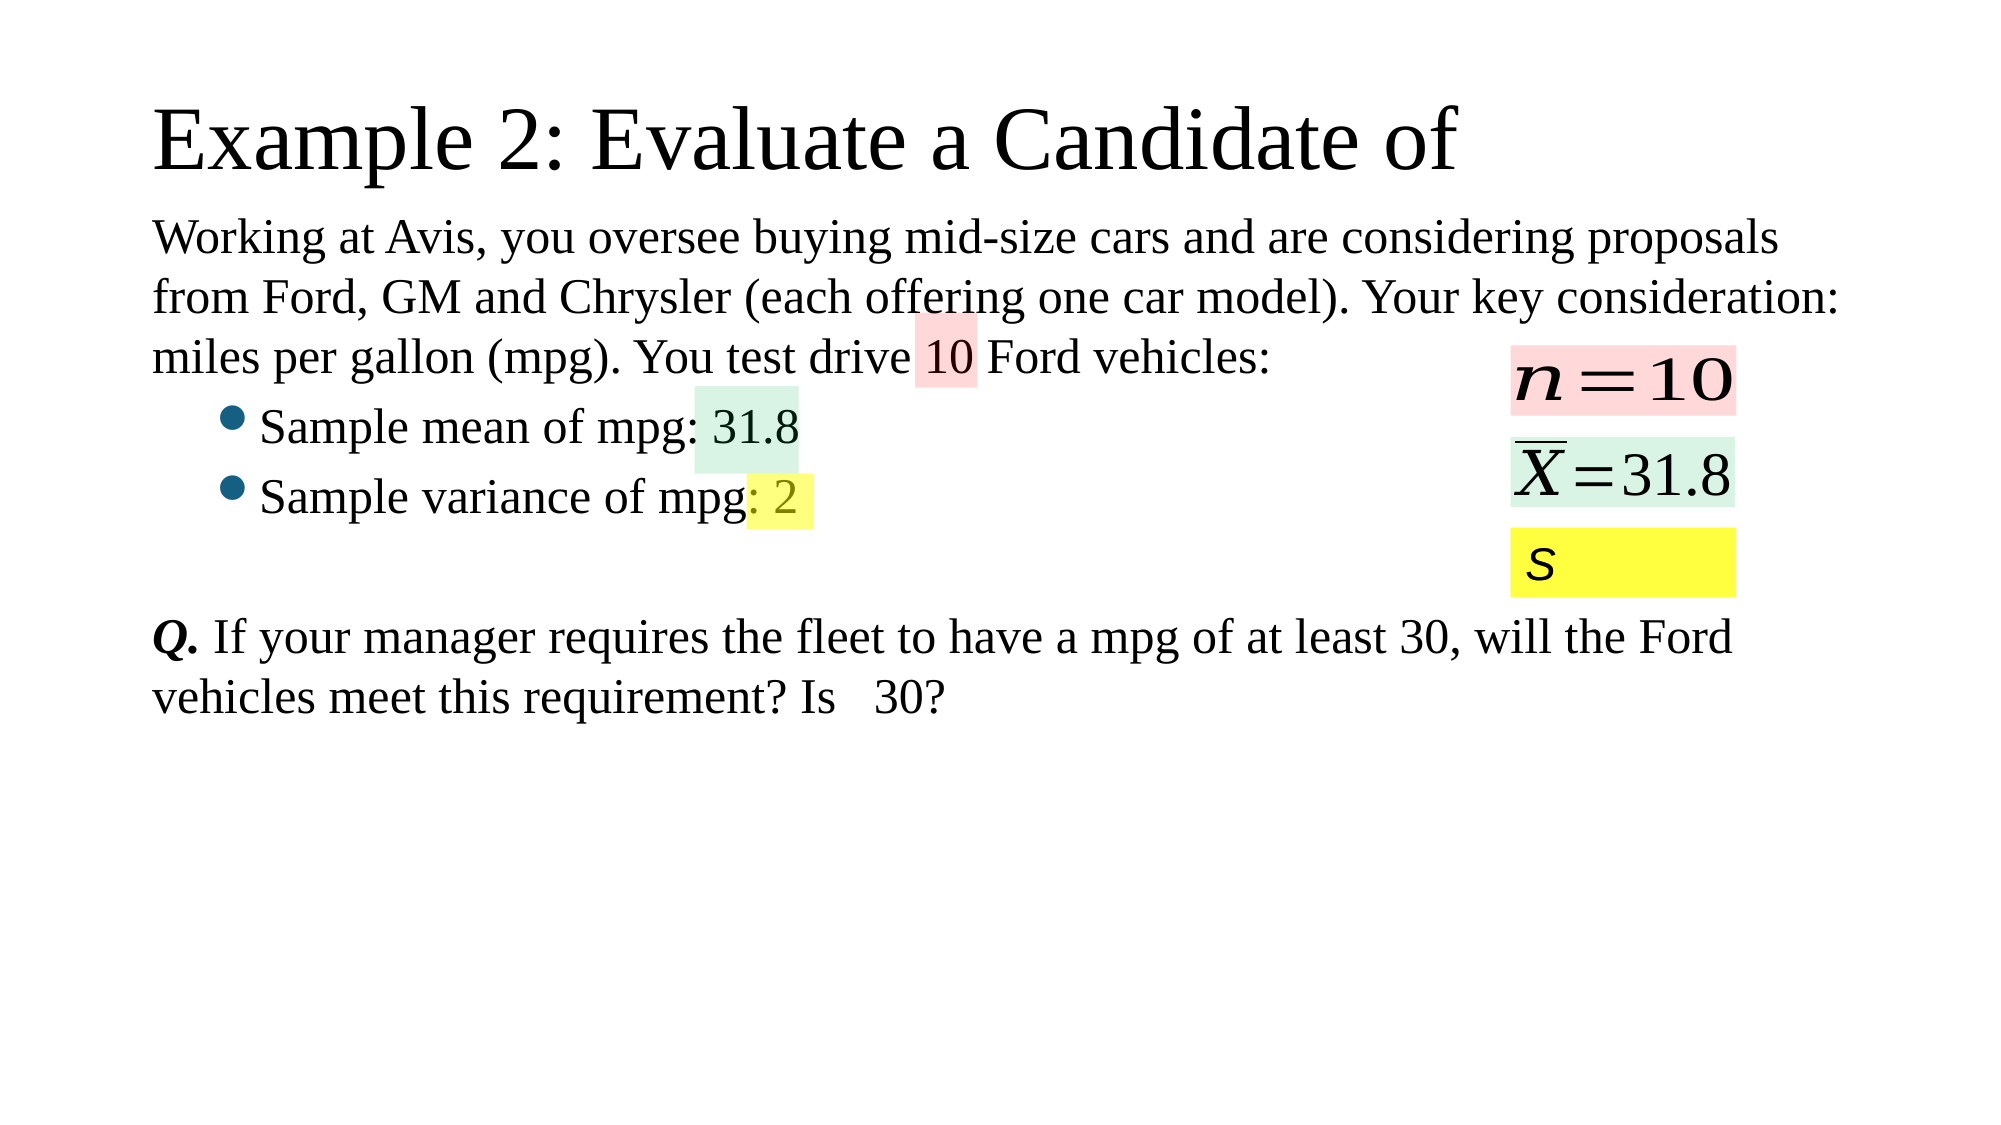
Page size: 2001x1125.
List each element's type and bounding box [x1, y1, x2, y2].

text_box [693, 385, 800, 475]
text_box [745, 472, 816, 531]
text_box [913, 311, 979, 389]
